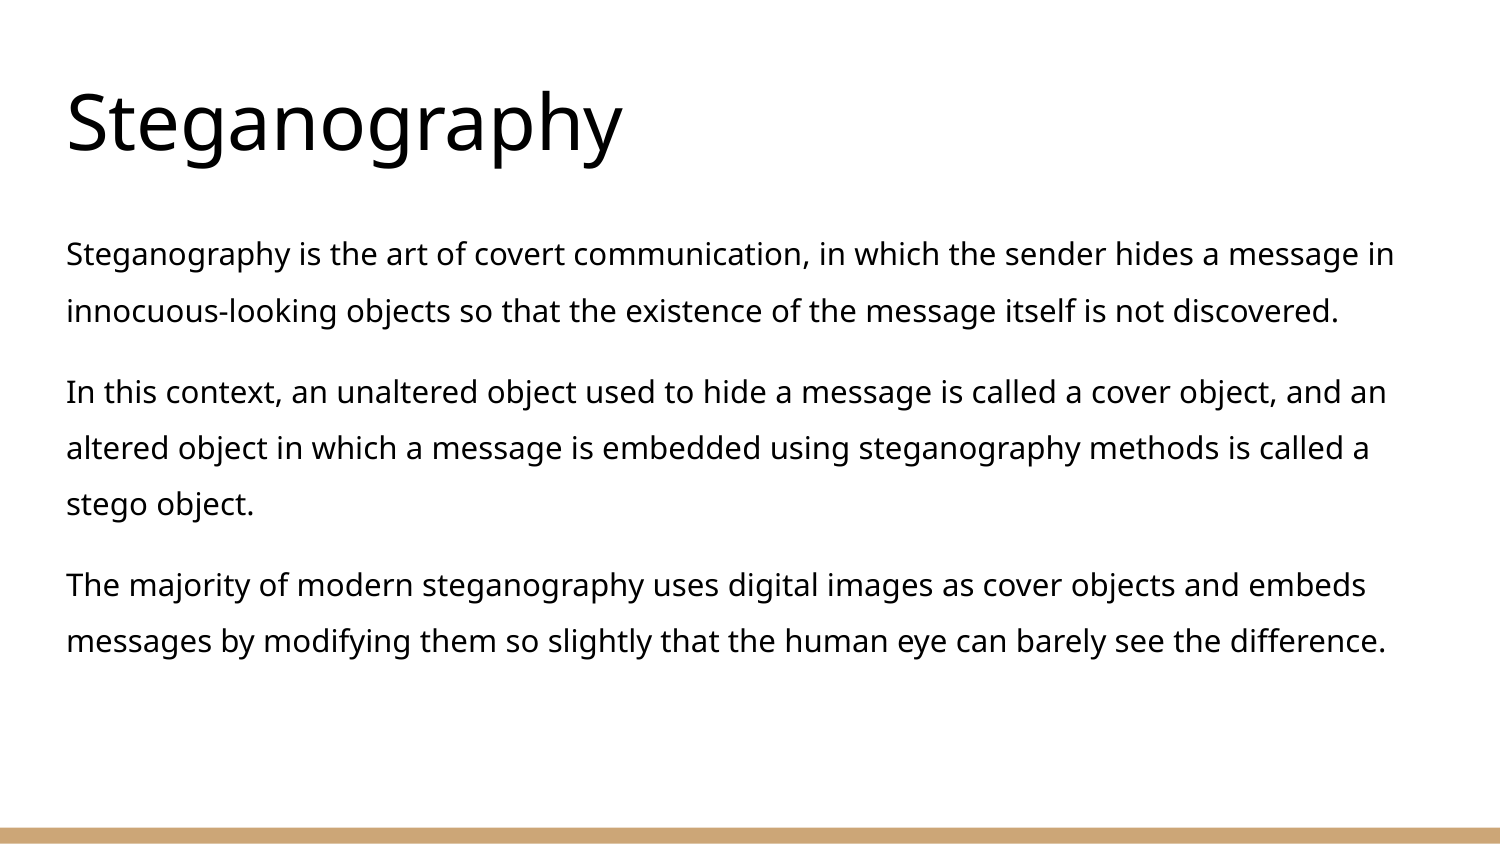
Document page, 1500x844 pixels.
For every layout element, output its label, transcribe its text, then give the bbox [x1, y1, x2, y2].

title Steganography [51, 51, 1449, 189]
list Steganography is the art of covert communication, in which the sender hides a message in innocuous-looking objects so that the existence of the message itself is not discovered. In this context, an unaltered object used to hide a message is called a cover object, and an altered object in which a message is embedded using steganography methods is called a stego object. The majority of modern steganography uses digital images as cover objects and embeds messages by modifying them so slightly that the human eye can barely see the difference. [51, 200, 1449, 752]
